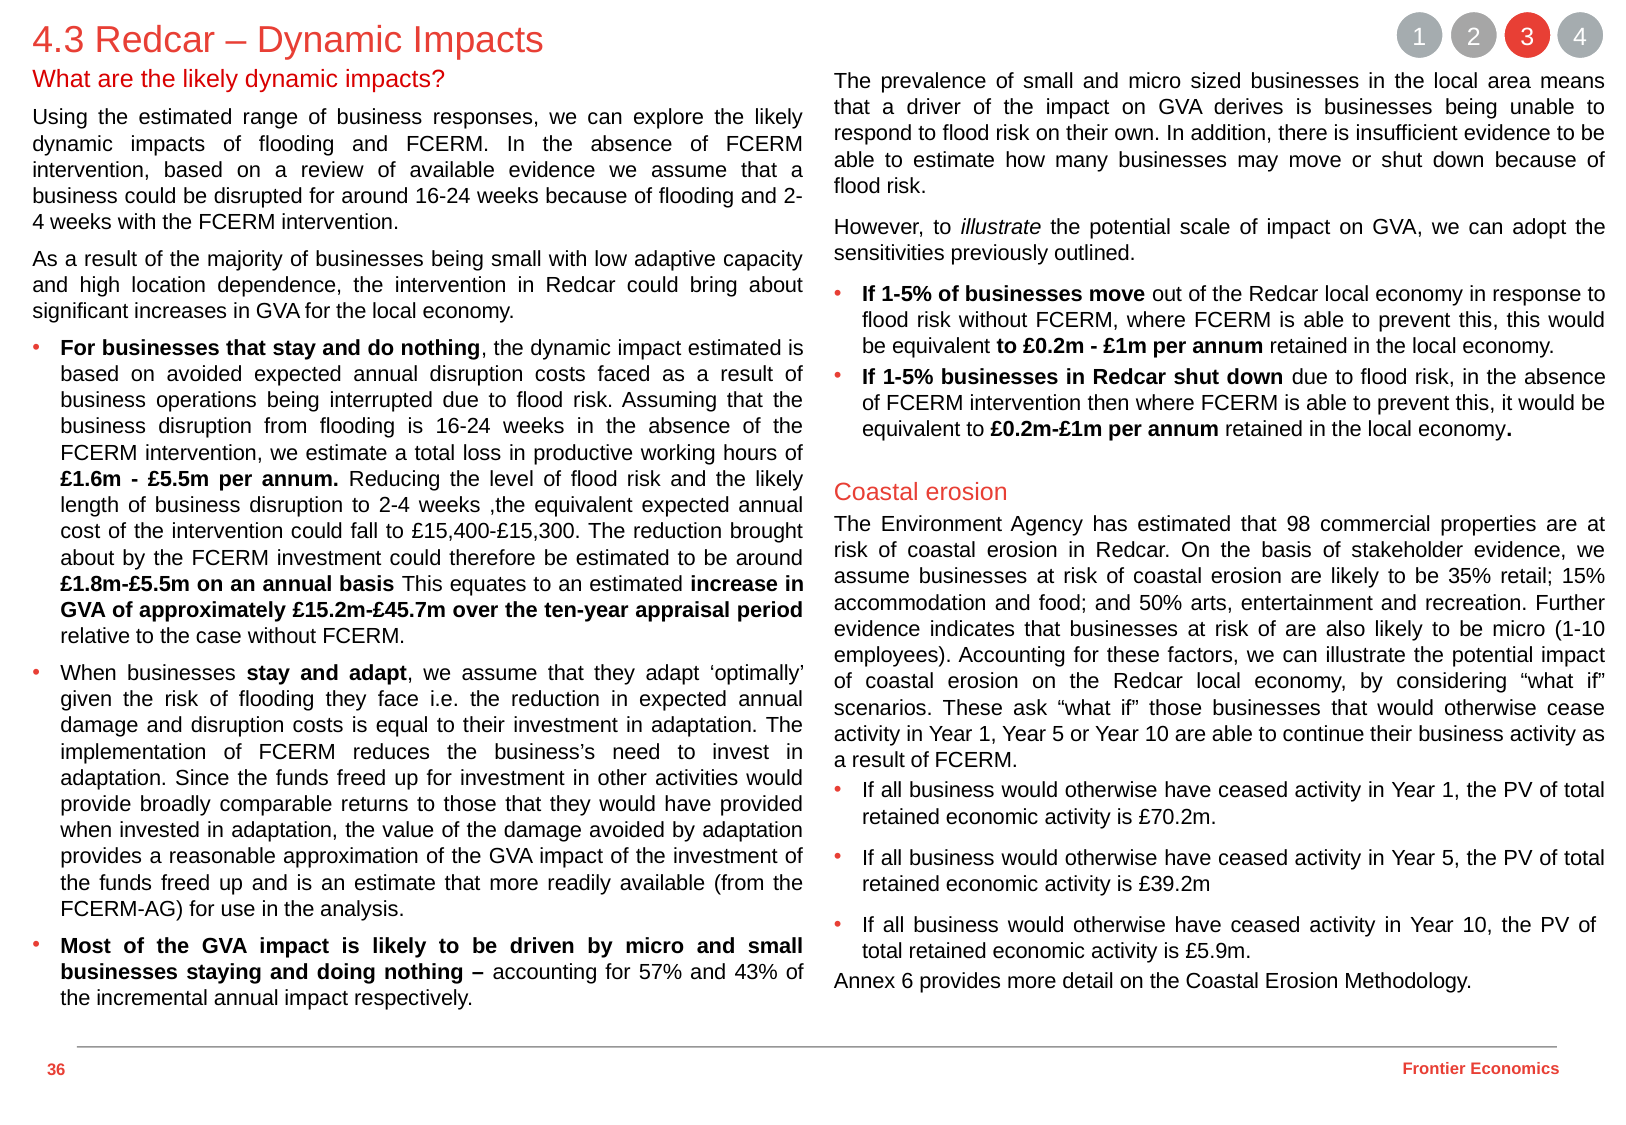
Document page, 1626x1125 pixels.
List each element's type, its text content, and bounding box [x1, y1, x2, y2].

text_box What are the likely dynamic impacts? Using the estimated range of business responses, we can explore the likely dynamic impacts of flooding and FCERM. In the absence of FCERM intervention, based on a review of available evidence we assume that a business could be disrupted for around 16-24 weeks because of flooding and 2-4 weeks with the FCERM intervention. As a result of the majority of businesses being small with low adaptive capacity and high location dependence, the intervention in Redcar could bring about significant increases in GVA for the local economy. For businesses that stay and do nothing, the dynamic impact estimated is based on avoided expected annual disruption costs faced as a result of business operations being interrupted due to flood risk. Assuming that the business disruption from flooding is 16-24 weeks in the absence of the FCERM intervention, we estimate a total loss in productive working hours of £1.6m - £5.5m per annum. Reducing the level of flood risk and the likely length of business disruption to 2-4 weeks ,the equivalent expected annual cost of the intervention could fall to £15,400-£15,300. The reduction brought about by the FCERM investment could therefore be estimated to be around £1.8m-£5.5m on an annual basis This equates to an estimated increase in GVA of approximately £15.2m-£45.7m over the ten-year appraisal period relative to the case without FCERM. When businesses stay and adapt, we assume that they adapt ‘optimally’ given the risk of flooding they face i.e. the reduction in expected annual damage and disruption costs is equal to their investment in adaptation. The implementation of FCERM reduces the business’s need to invest in adaptation. Since the funds freed up for investment in other activities would provide broadly comparable returns to those that they would have provided when invested in adaptation, the value of the damage avoided by adaptation provides a reasonable approximation of the GVA impact of the investment of the funds freed up and is an estimate that more readily available (from the FCERM-AG) for use in the analysis. Most of the GVA impact is likely to be driven by micro and small businesses staying and doing nothing – accounting for 57% and 43% of the incremental annual impact respectively. [17, 83, 820, 1071]
text_box 4.3 Redcar – Dynamic Impacts [17, 7, 1622, 83]
text_box The prevalence of small and micro sized businesses in the local area means that a driver of the impact on GVA derives is businesses being unable to respond to flood risk on their own. In addition, there is insufficient evidence to be able to estimate how many businesses may move or shut down because of flood risk. However, to illustrate the potential scale of impact on GVA, we can adopt the sensitivities previously outlined. If 1-5% of businesses move out of the Redcar local economy in response to flood risk without FCERM, where FCERM is able to prevent this, this would be equivalent to £0.2m - £1m per annum retained in the local economy. If 1-5% businesses in Redcar shut down due to flood risk, in the absence of FCERM intervention then where FCERM is able to prevent this, it would be equivalent to £0.2m-£1m per annum retained in the local economy. Coastal erosion The Environment Agency has estimated that 98 commercial properties are at risk of coastal erosion in Redcar. On the basis of stakeholder evidence, we assume businesses at risk of coastal erosion are likely to be 35% retail; 15% accommodation and food; and 50% arts, entertainment and recreation. Further evidence indicates that businesses at risk of are also likely to be micro (1-10 employees). Accounting for these factors, we can illustrate the potential impact of coastal erosion on the Redcar local economy, by considering “what if” scenarios. These ask “what if” those businesses that would otherwise cease activity in Year 1, Year 5 or Year 10 are able to continue their business activity as a result of FCERM. If all business would otherwise have ceased activity in Year 1, the PV of total retained economic activity is £70.2m. If all business would otherwise have ceased activity in Year 5, the PV of total retained economic activity is £39.2m If all business would otherwise have ceased activity in Year 10, the PV of total retained economic activity is £5.9m. Annex 6 provides more detail on the Coastal Erosion Methodology. [819, 59, 1622, 1001]
text_box 2 [1450, 11, 1498, 59]
text_box 4 [1556, 11, 1604, 59]
text_box 1 [1395, 11, 1444, 59]
text_box 3 [1503, 11, 1552, 59]
